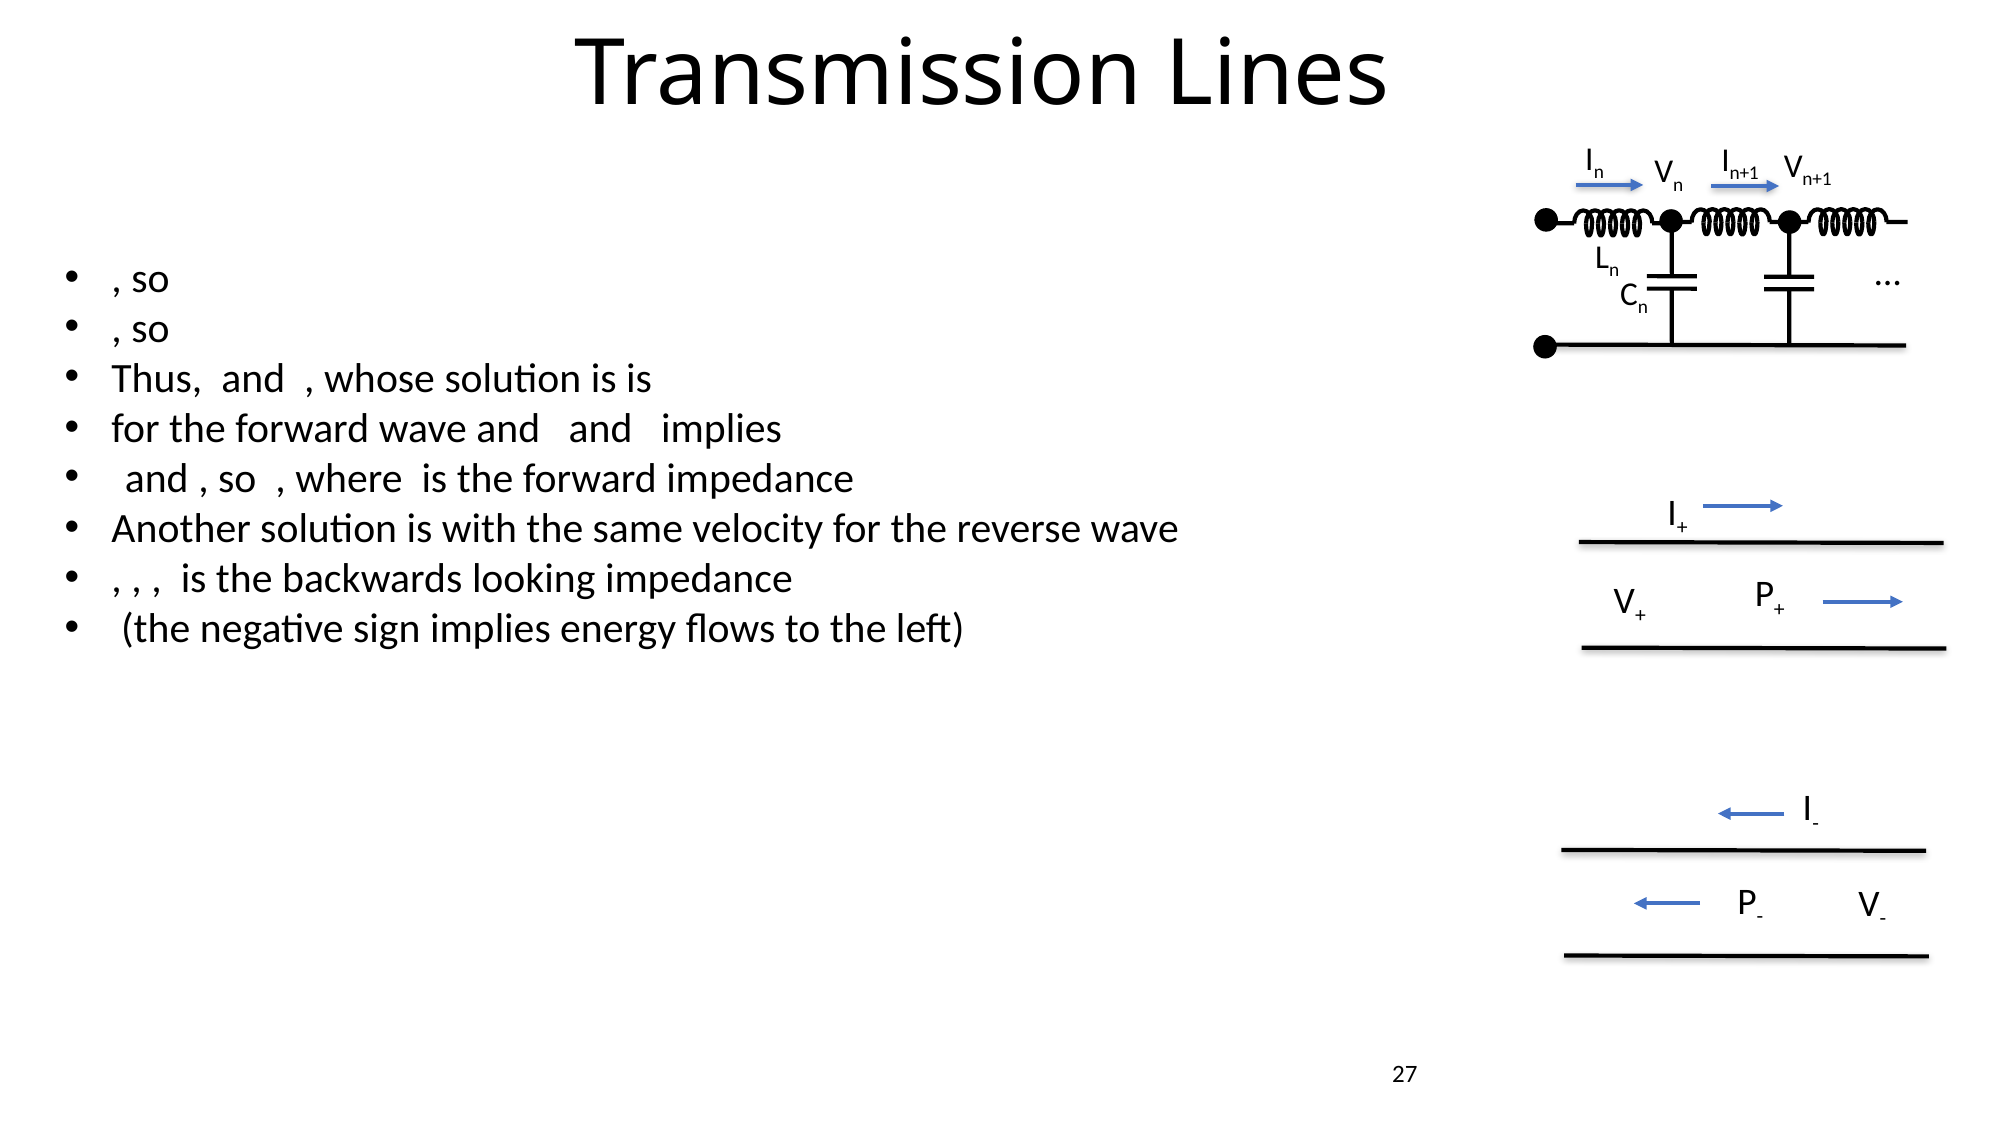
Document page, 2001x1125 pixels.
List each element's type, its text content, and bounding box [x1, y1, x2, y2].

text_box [1578, 480, 1947, 649]
slide_number 27 [1074, 738, 1425, 1125]
text_box Transmission Lines [33, 12, 1931, 123]
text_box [1561, 775, 1929, 957]
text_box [1533, 129, 1909, 358]
